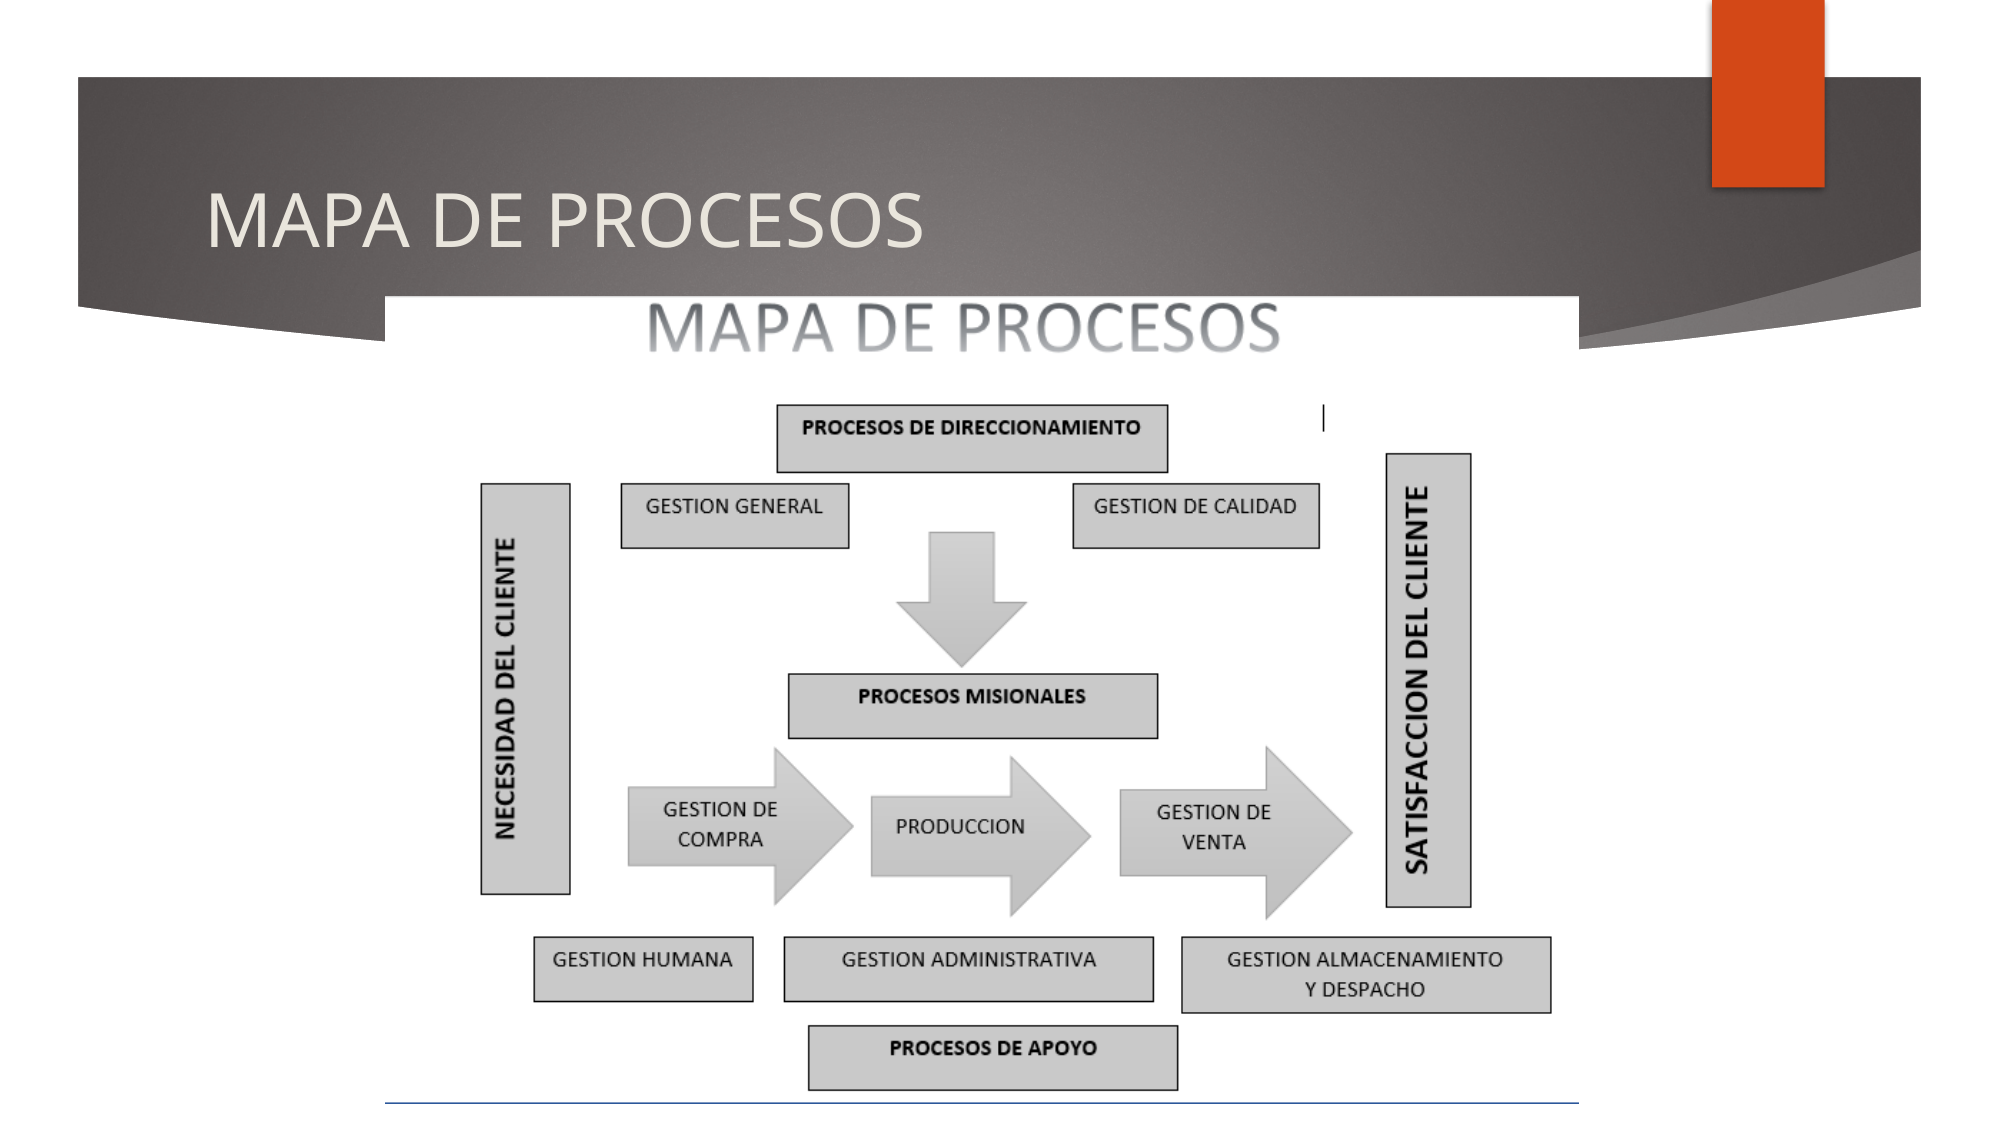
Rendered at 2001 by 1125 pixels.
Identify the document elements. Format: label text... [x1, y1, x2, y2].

title MAPA DE PROCESOS [189, 159, 1638, 276]
picture [385, 296, 1579, 1105]
